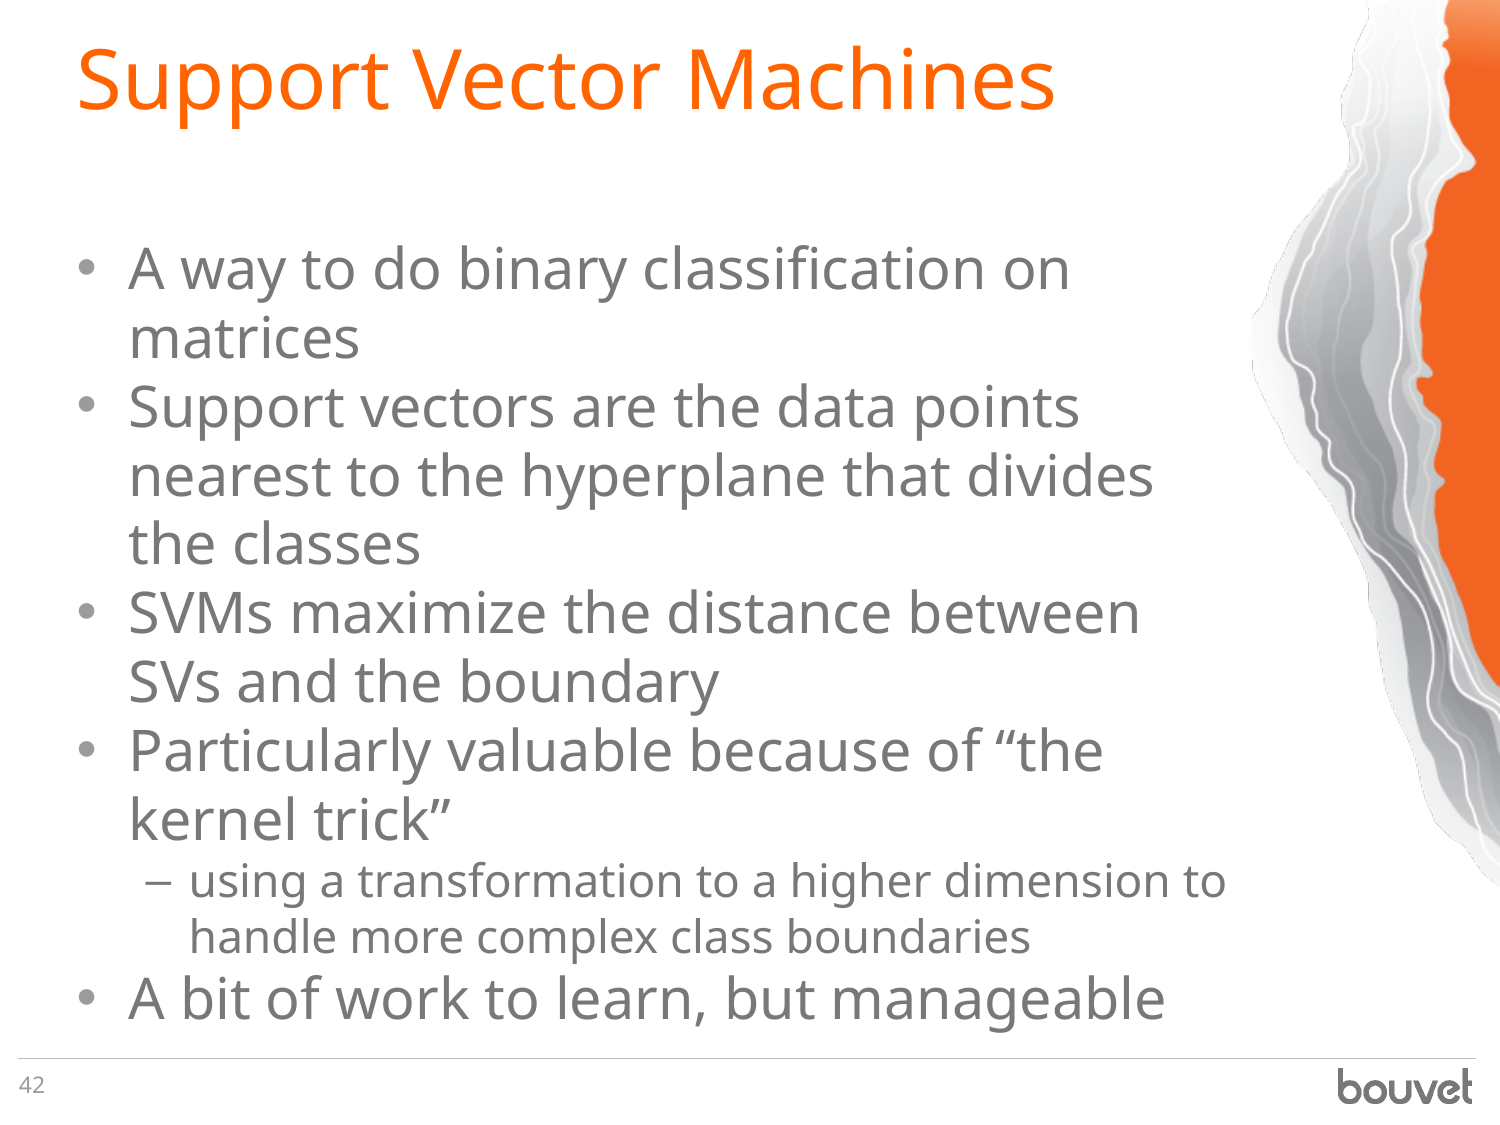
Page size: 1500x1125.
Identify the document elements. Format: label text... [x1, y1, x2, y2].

slide_number 42 [18, 1070, 137, 1101]
list A way to do binary classification on matrices Support vectors are the data points nearest to the hyperplane that divides the classes SVMs maximize the distance between SVs and the boundary Particularly valuable because of “the kernel trick” using a transformation to a higher dimension to handle more complex class boundaries A bit of work to learn, but manageable [76, 231, 1247, 1047]
picture [1338, 1068, 1472, 1104]
picture [1217, 0, 1500, 913]
title Support Vector Machines [76, 42, 1306, 220]
